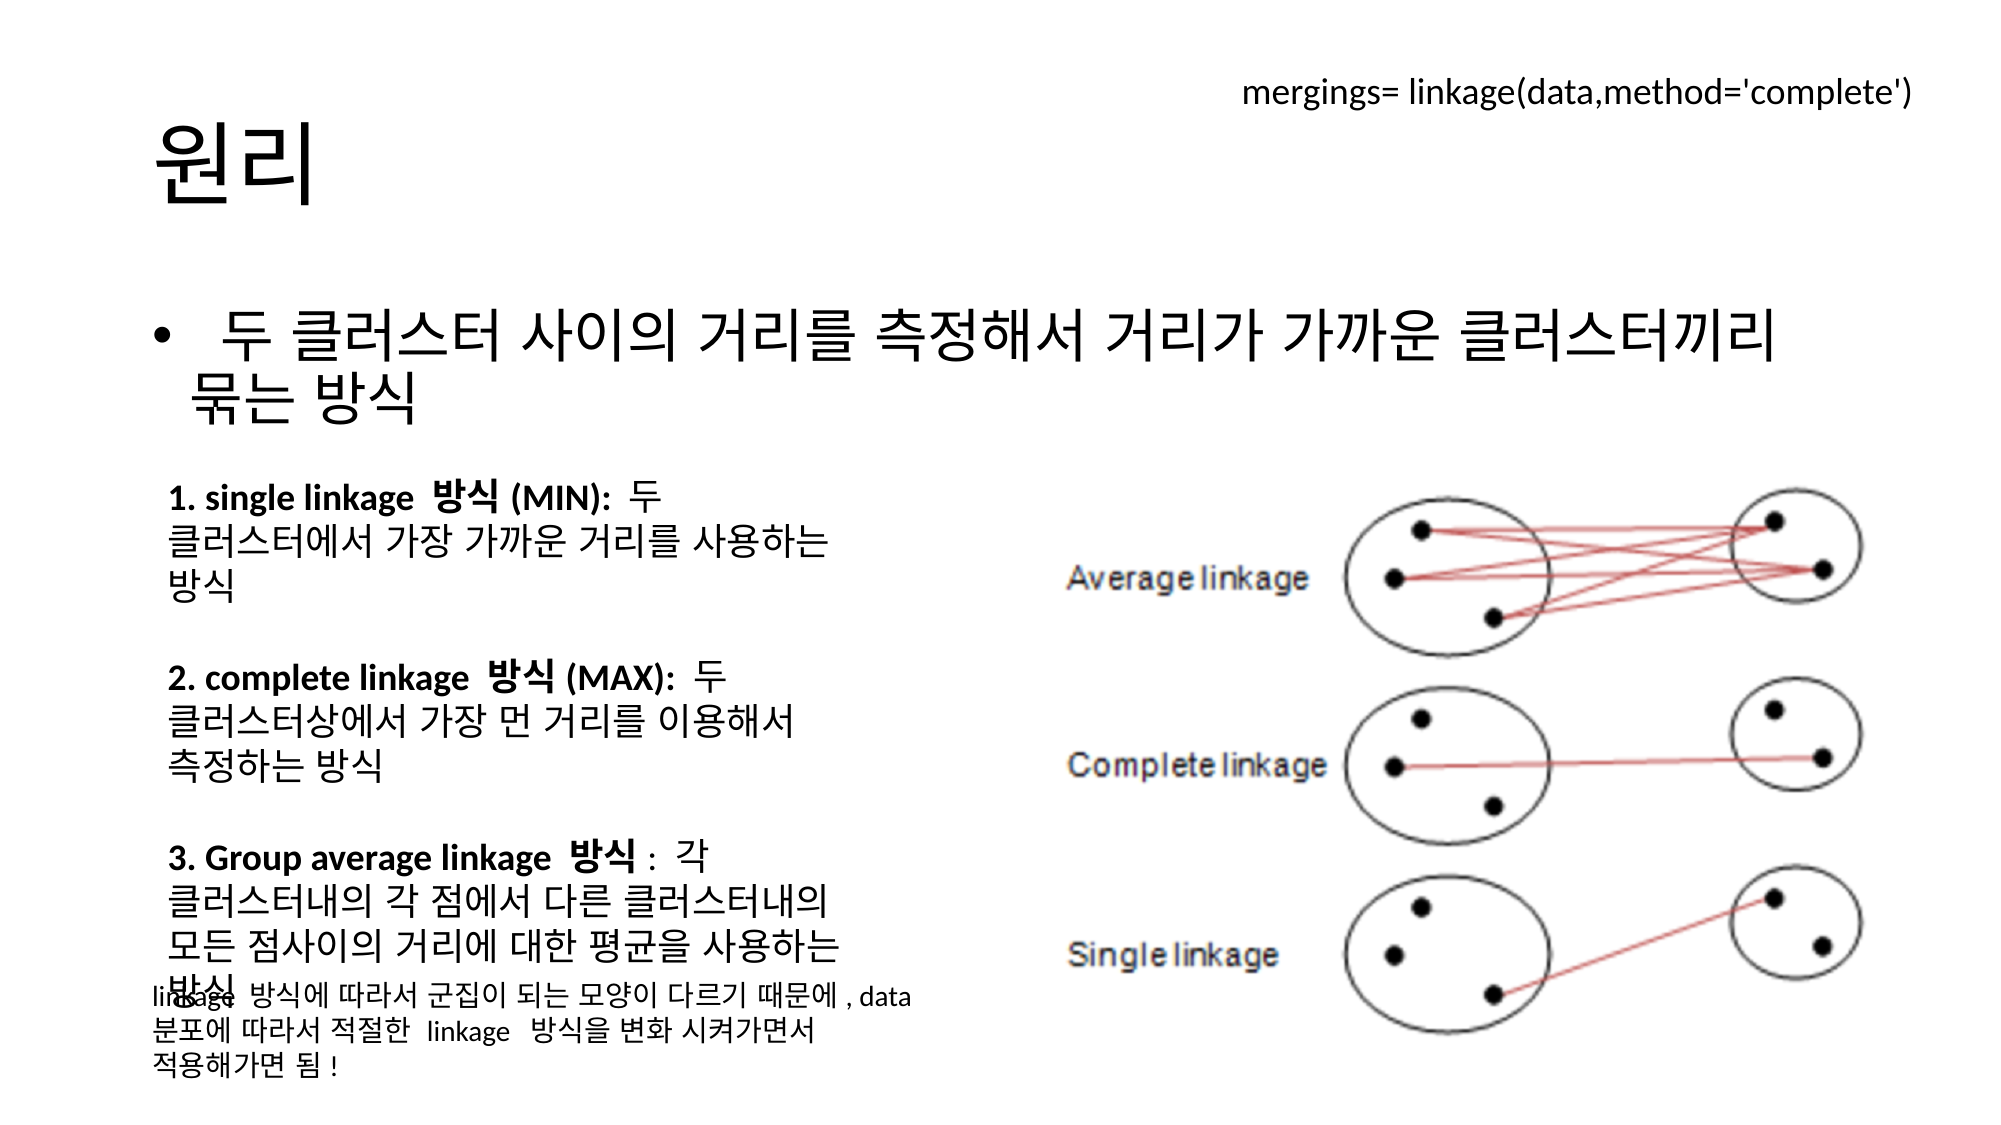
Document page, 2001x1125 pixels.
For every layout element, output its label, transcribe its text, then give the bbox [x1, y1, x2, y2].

picture [1017, 435, 1927, 1077]
list 두 클러스터 사이의 거리를 측정해서 거리가 가까운 클러스터끼리 묶는 방식 [137, 299, 1863, 1014]
text_box linkage 방식에 따라서 군집이 되는 모양이 다르기 때문에, data 분포에 따라서 적절한 linkage 방식을 변화 시켜가면서 적용해가면 됨! [137, 970, 962, 1090]
text_box mergings= linkage(data,method='complete') [1226, 59, 2000, 120]
title 원리 [137, 59, 1863, 278]
text_box 1. single linkage 방식(MIN): 두 클러스터에서 가장 가까운 거리를 사용하는 방식 2. complete linkage 방식(MAX): 두 클러스터상에서 가장 먼 거리를 이용해서 측정하는 방식 3. Group average linkage 방식: 각 클러스터내의 각 점에서 다른 클러스터내의 모든 점사이의 거리에 대한 평균을 사용하는 방식 [152, 465, 879, 970]
